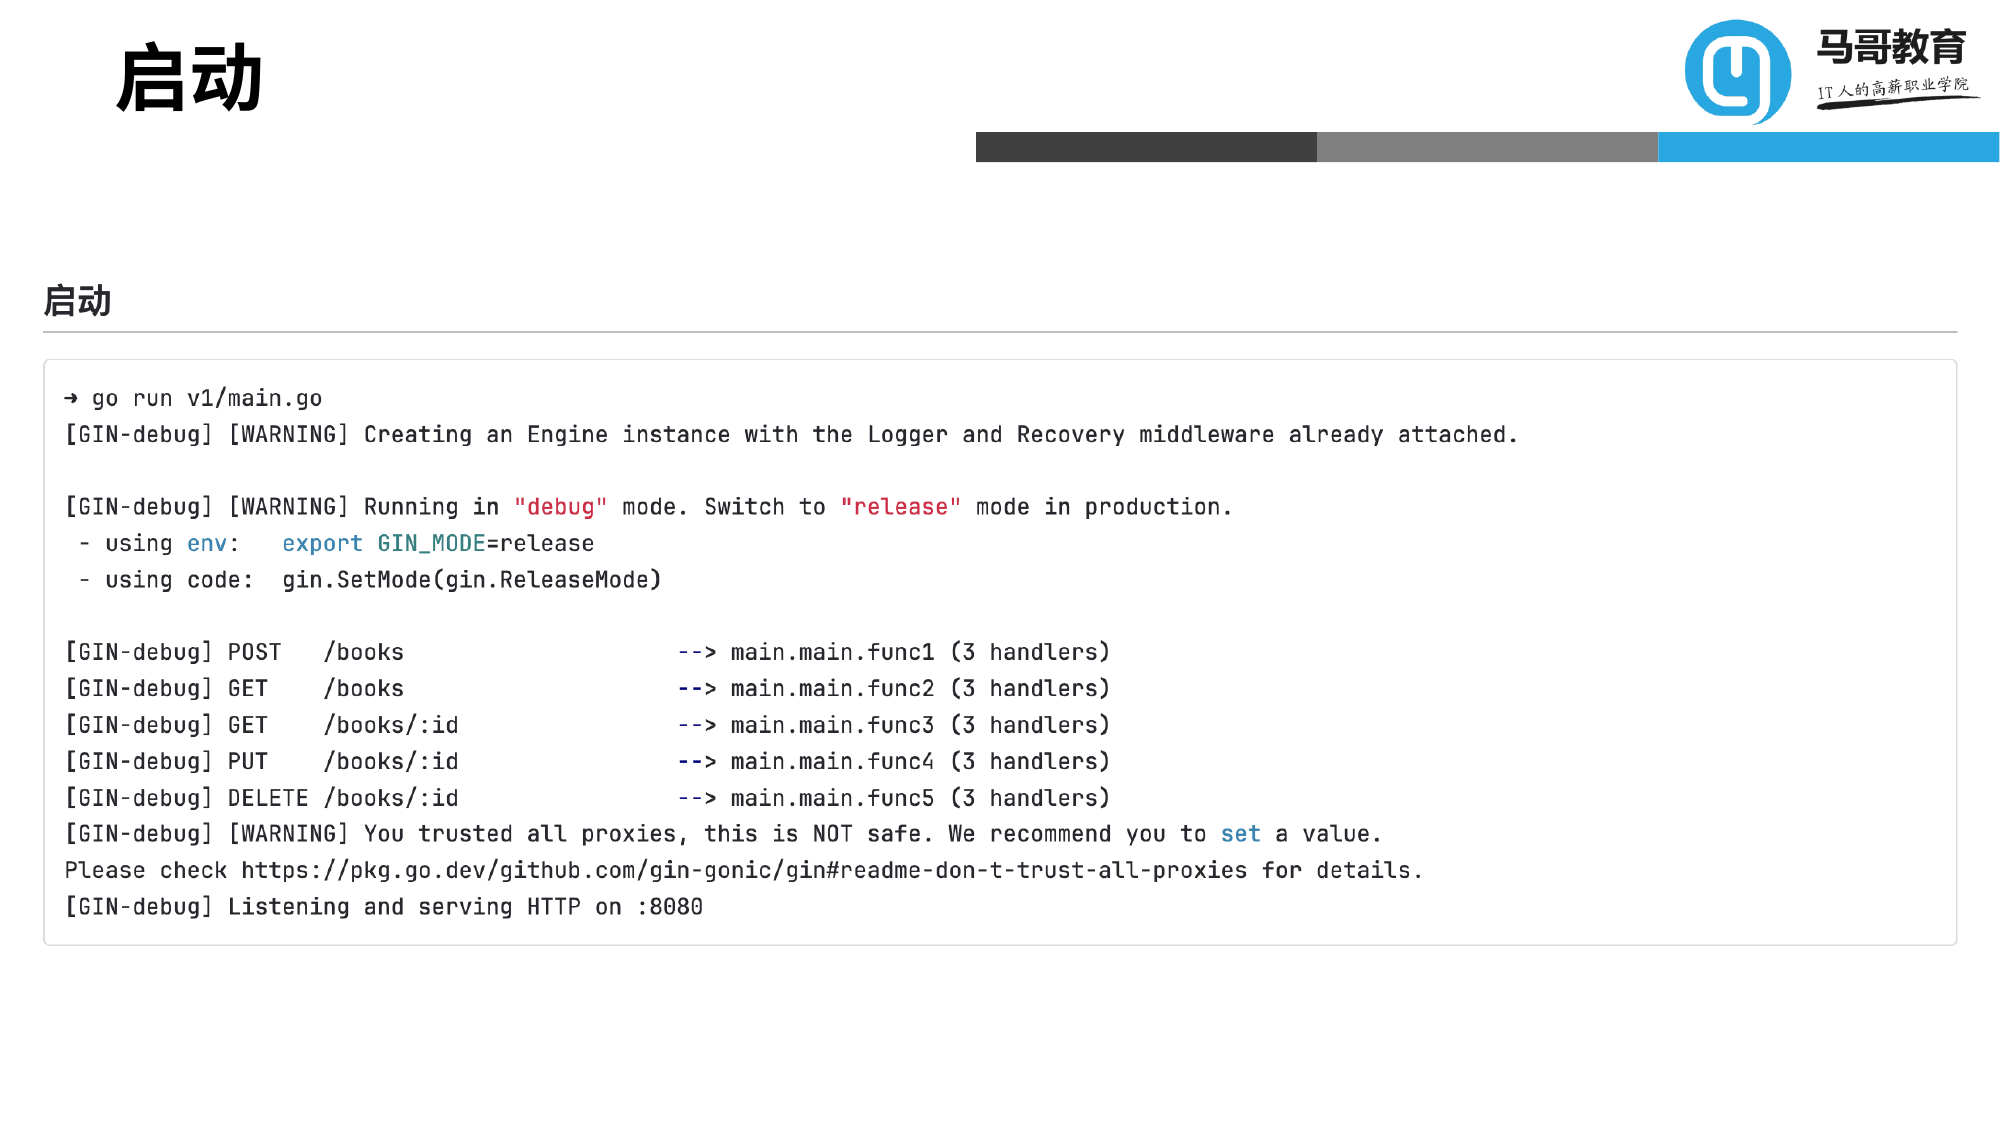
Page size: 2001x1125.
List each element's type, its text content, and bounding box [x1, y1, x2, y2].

title 启动 [99, 27, 1274, 124]
picture [25, 274, 1975, 962]
picture [1671, 0, 2001, 206]
